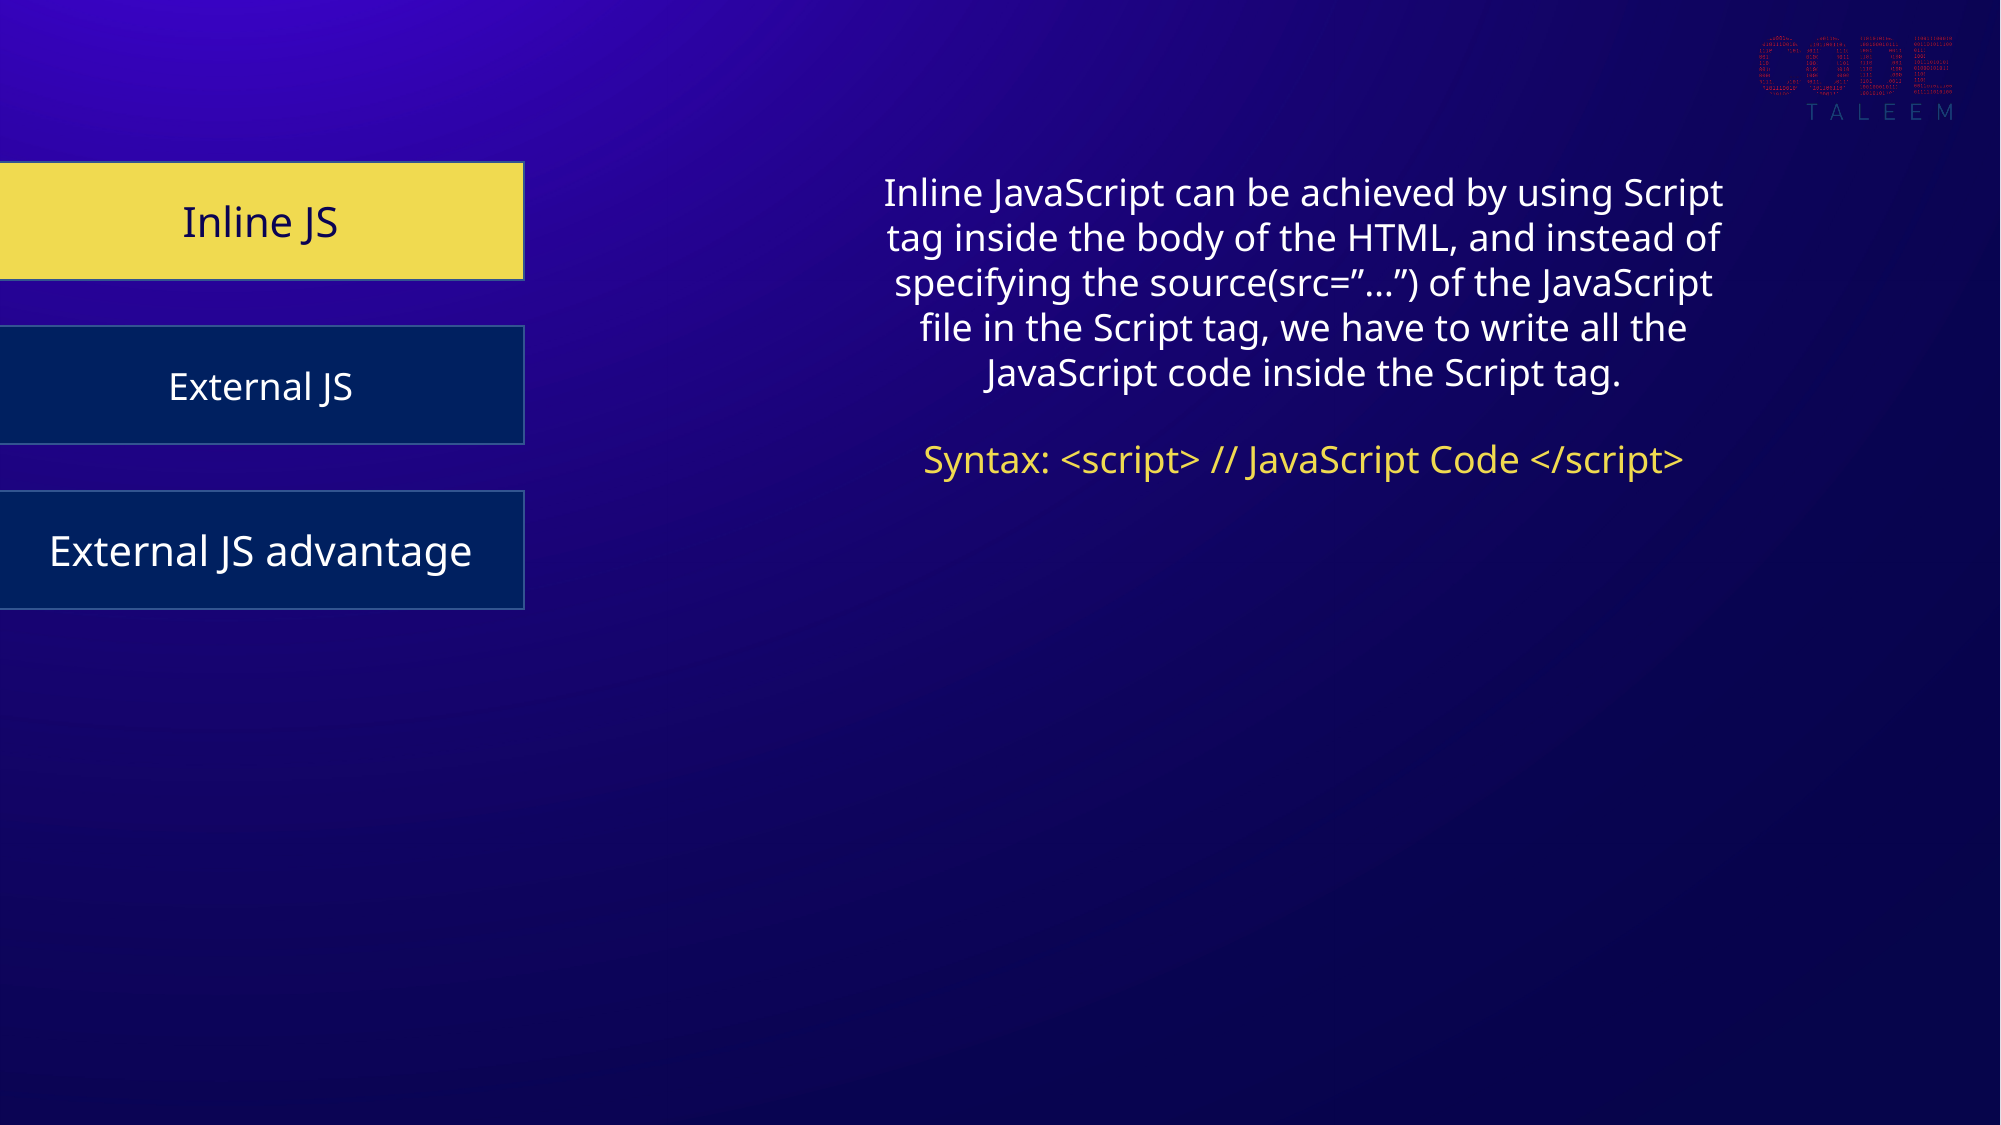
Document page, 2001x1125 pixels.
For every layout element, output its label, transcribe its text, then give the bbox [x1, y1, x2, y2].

text_box Inline JavaScript can be achieved by using Script tag inside the body of the HTML, and instead of specifying the source(src=”…”) of the JavaScript file in the Script tag, we have to write all the JavaScript code inside the Script tag. Syntax: <script> // JavaScript Code </script> [852, 161, 1757, 489]
text_box Inline JS [0, 161, 525, 281]
text_box External JS advantage [0, 490, 525, 610]
text_box External JS [0, 325, 525, 445]
picture [0, 0, 2001, 1125]
